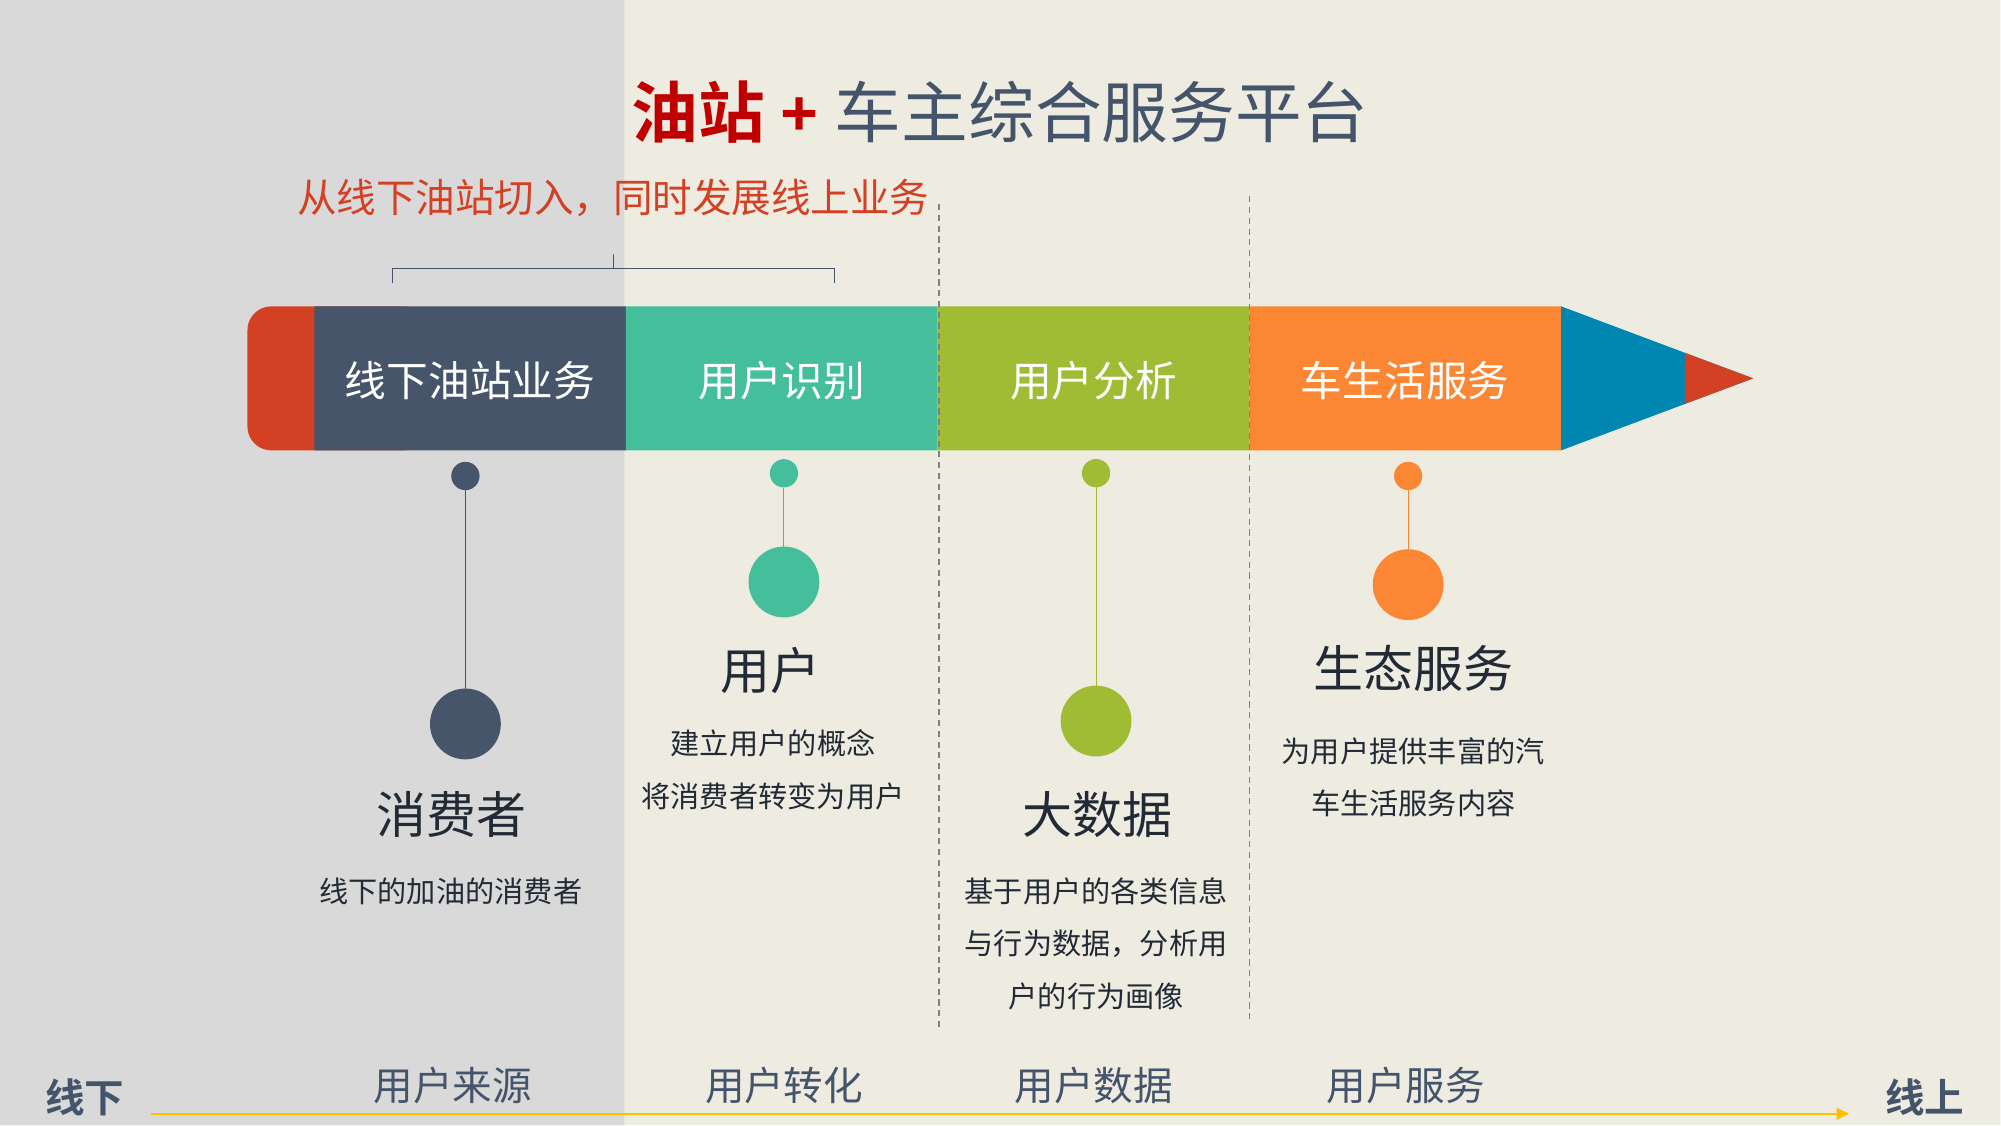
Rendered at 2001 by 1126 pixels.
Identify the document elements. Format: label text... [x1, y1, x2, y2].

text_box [247, 306, 934, 760]
text_box 用户转化 [645, 1029, 923, 1113]
text_box [392, 254, 835, 284]
text_box 大数据 [943, 776, 1245, 851]
text_box 从线下油站切入，同时发展线上业务 [205, 165, 1021, 227]
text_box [943, 306, 1245, 760]
text_box [0, 0, 626, 1126]
text_box 线上 [1561, 1041, 1979, 1126]
text_box 线下的加油的消费者 [290, 848, 611, 916]
text_box 用户来源 [314, 1029, 592, 1113]
text_box 建立用户的概念 将消费者转变为用户 [613, 768, 933, 821]
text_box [1254, 306, 1754, 760]
text_box 为用户提供丰富的汽车生活服务内容 [1254, 768, 1574, 828]
text_box [626, 0, 2001, 1126]
text_box 消费者 [291, 776, 611, 851]
text_box 线下 [30, 1041, 449, 1126]
text_box 用户数据 [955, 1029, 1233, 1113]
text_box 基于用户的各类信息与行为数据，分析用户的行为画像 [943, 851, 1245, 1021]
text_box 油站+车主综合服务平台 [493, 66, 1508, 155]
text_box 大数据 [1254, 776, 1258, 851]
text_box 用户服务 [1267, 1029, 1545, 1113]
